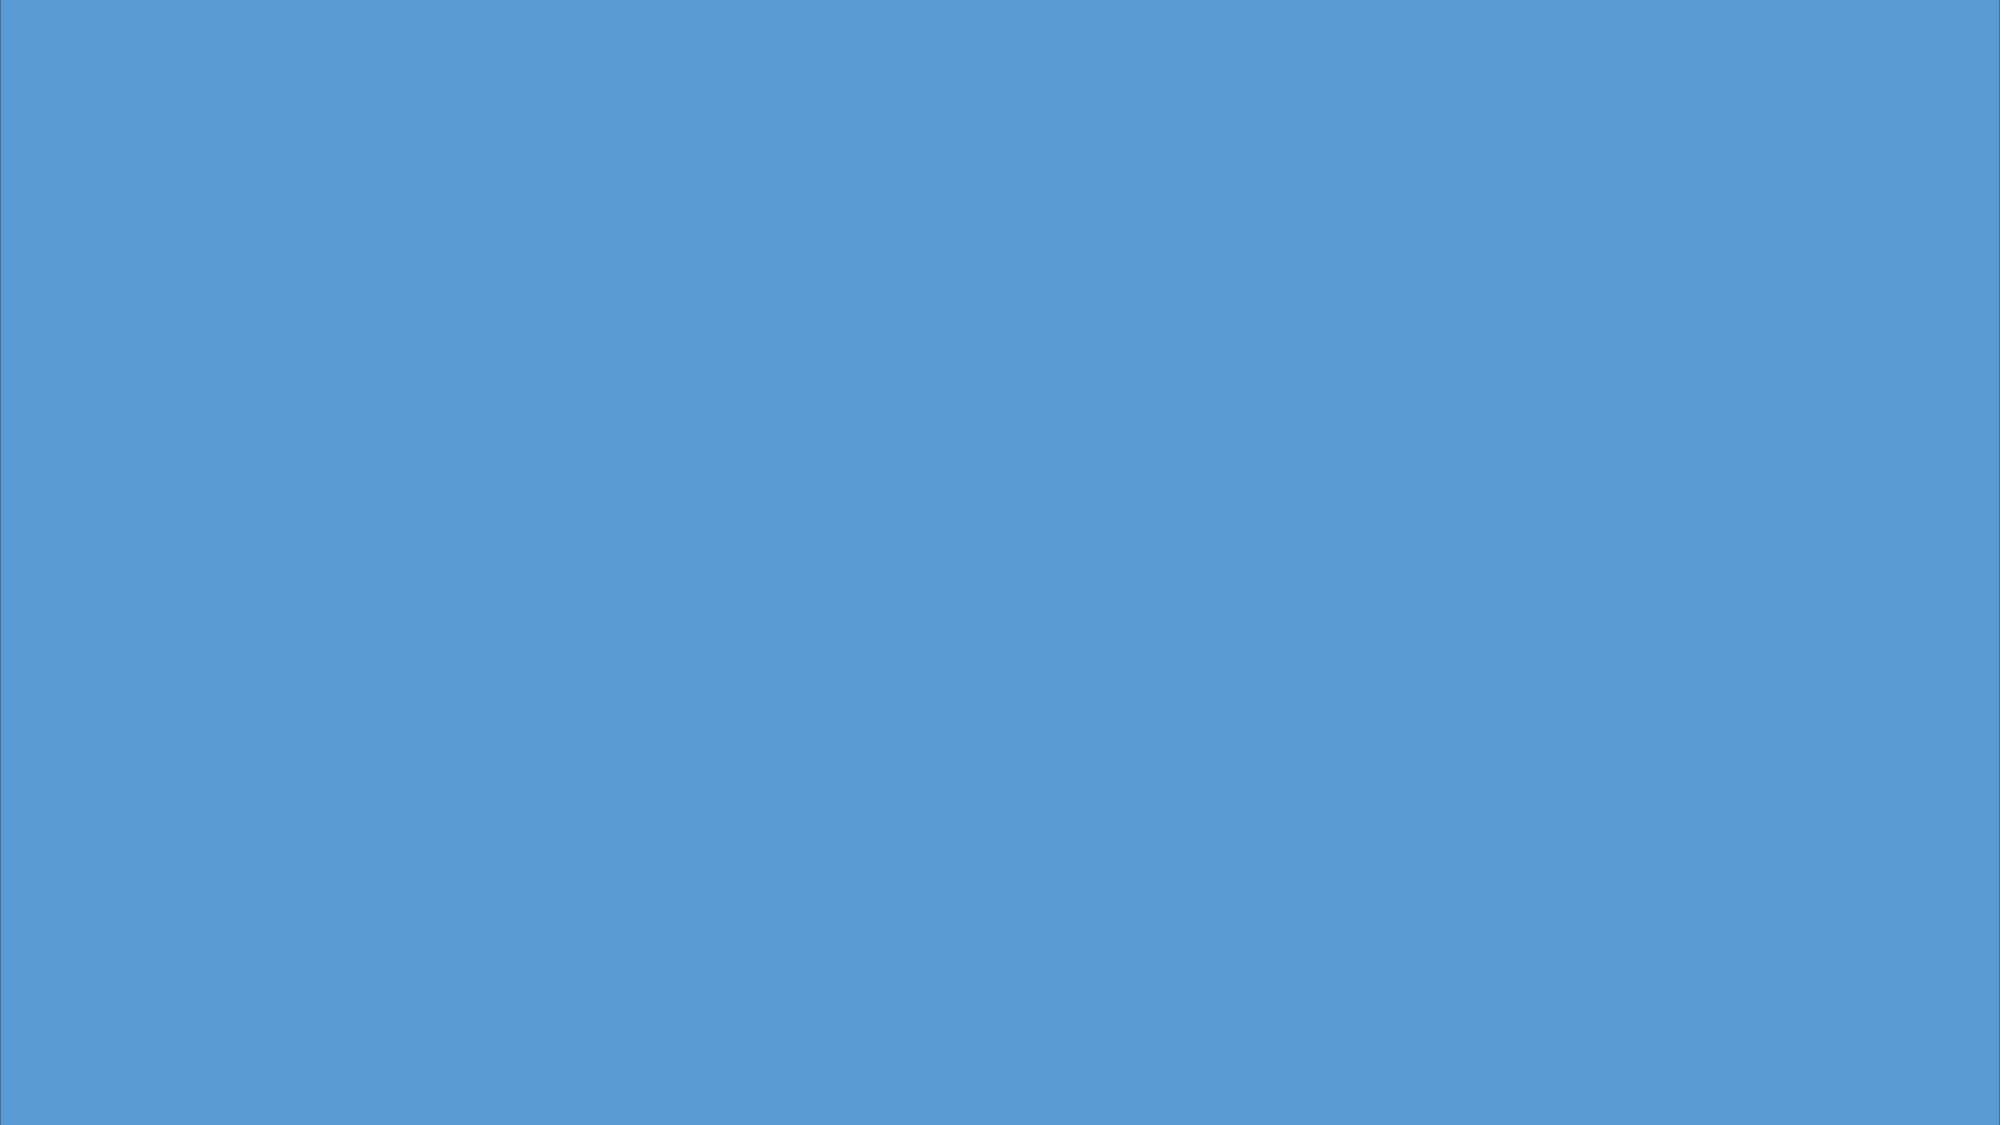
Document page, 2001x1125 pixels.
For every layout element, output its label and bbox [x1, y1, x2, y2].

text_box [0, 0, 2000, 1125]
